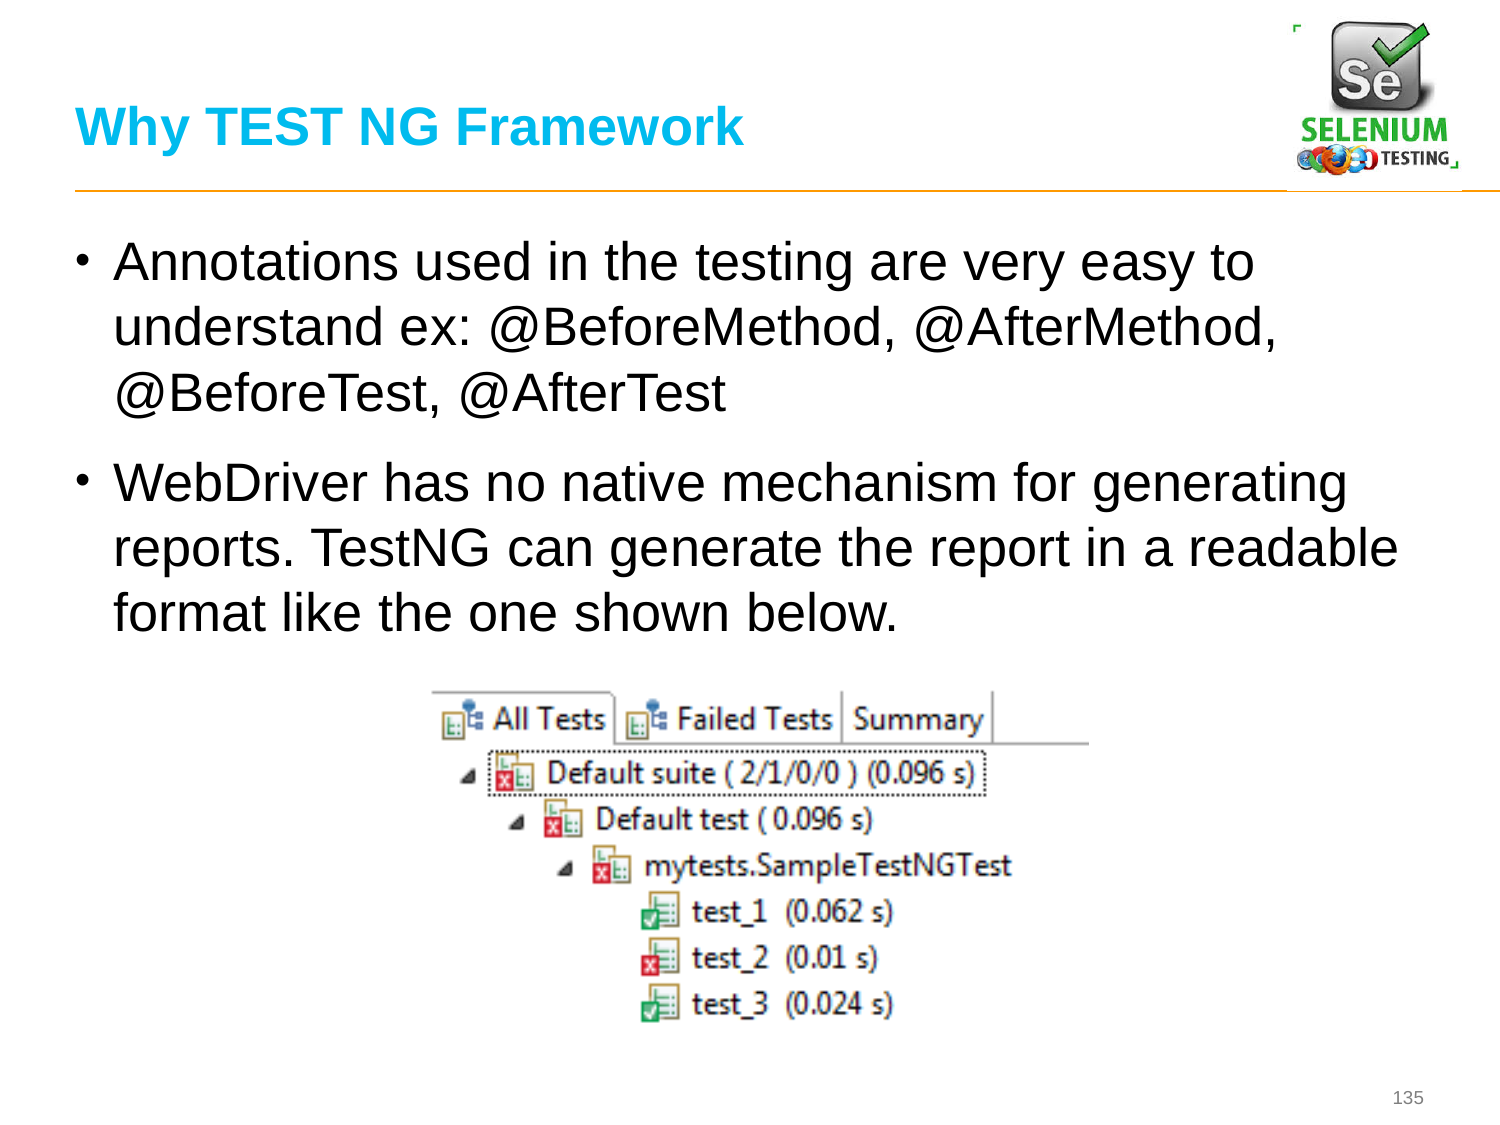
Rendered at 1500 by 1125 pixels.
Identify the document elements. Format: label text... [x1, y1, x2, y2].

picture [424, 674, 1089, 1051]
list Annotations used in the testing are very easy to understand ex: @BeforeMethod, @AfterMethod, @BeforeTest, @AfterTest WebDriver has no native mechanism for generating reports. TestNG can generate the report in a readable format like the one shown below. [75, 226, 1425, 1018]
title Why TEST NG Framework [75, 27, 1422, 157]
picture [1287, 16, 1462, 191]
